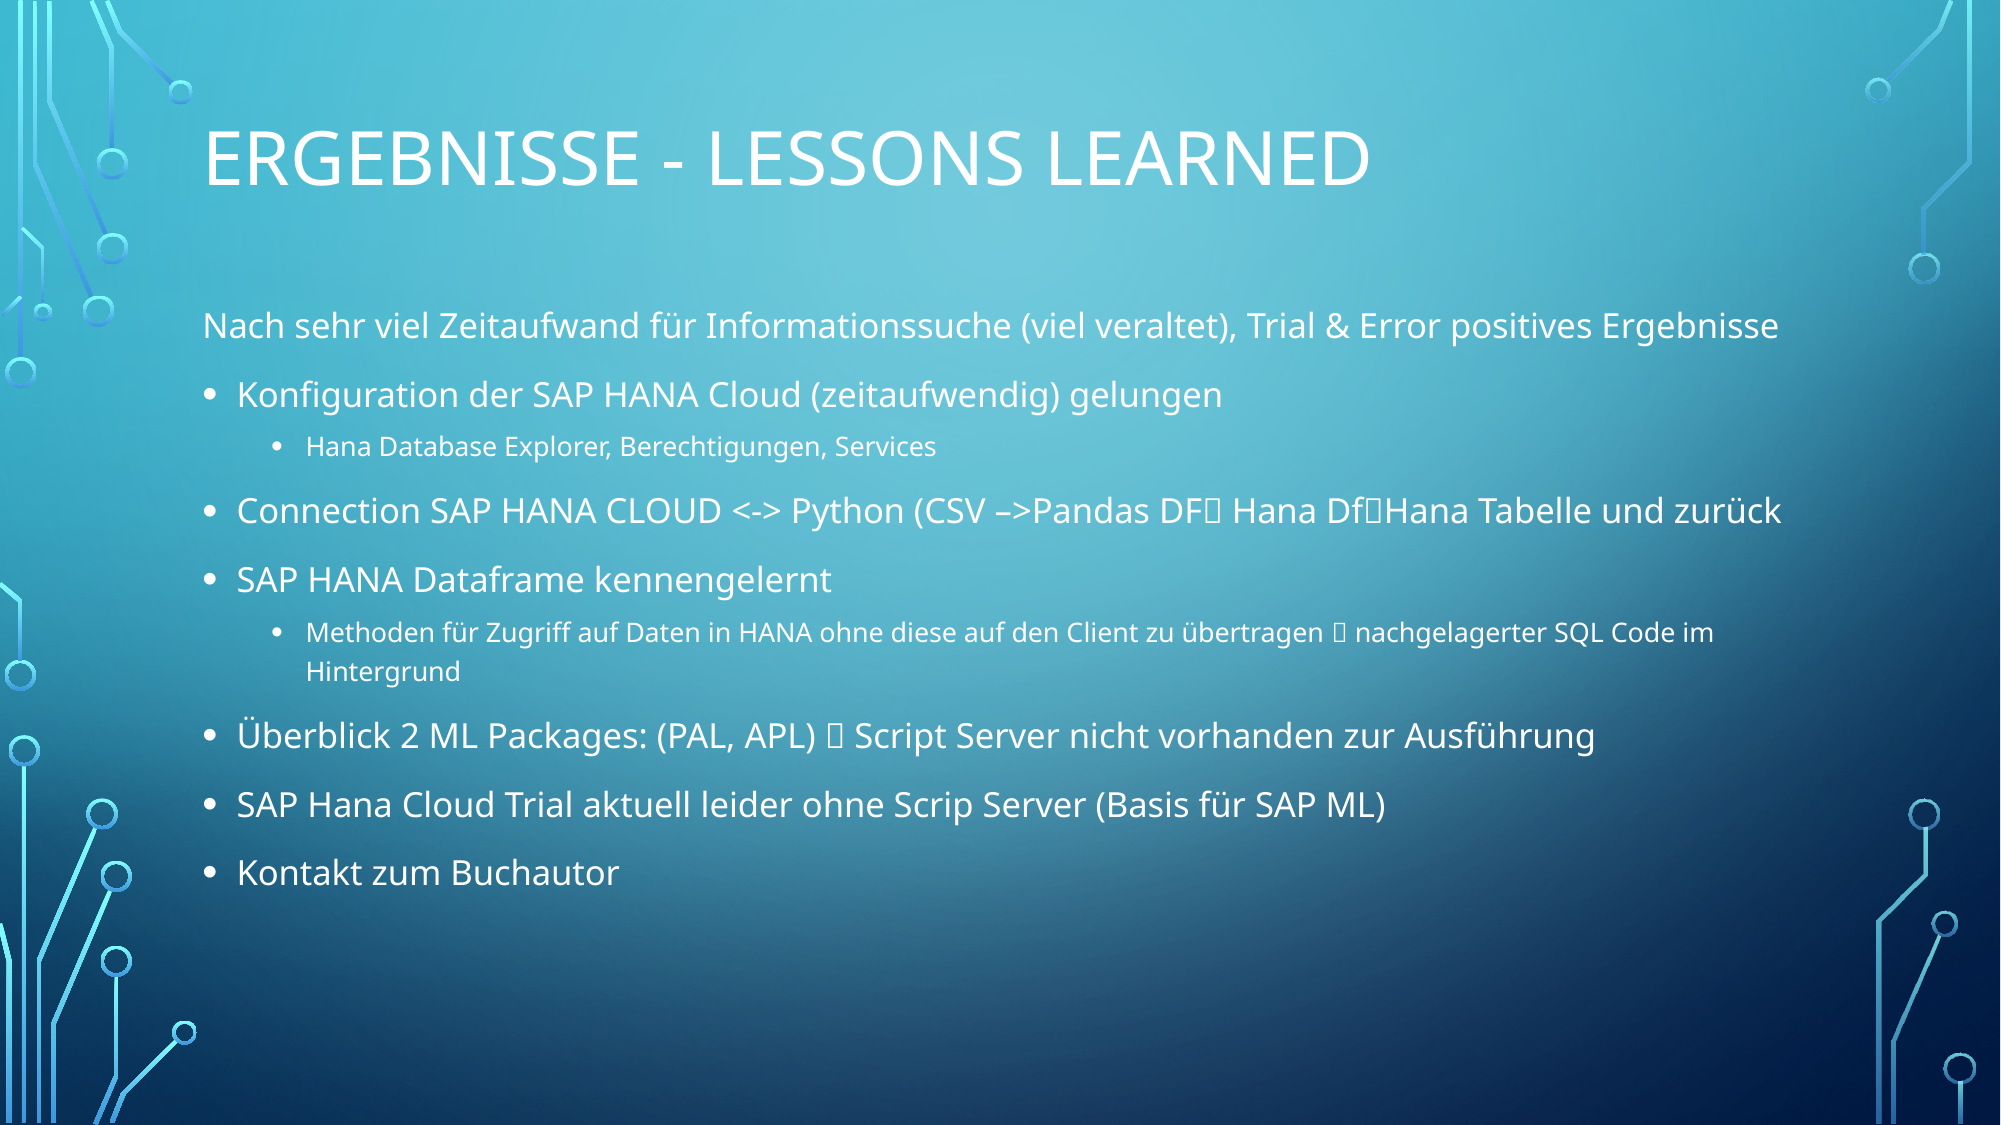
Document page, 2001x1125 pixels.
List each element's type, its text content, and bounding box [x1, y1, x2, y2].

list Nach sehr viel Zeitaufwand für Informationssuche (viel veraltet), Trial & Error positives Ergebnisse Konfiguration der SAP HANA Cloud (zeitaufwendig) gelungen Hana Database Explorer, Berechtigungen, Services Connection SAP HANA CLOUD <-> Python (CSV –>Pandas DF Hana DfHana Tabelle und zurück SAP HANA Dataframe kennengelernt Methoden für Zugriff auf Daten in HANA ohne diese auf den Client zu übertragen  nachgelagerter SQL Code im Hintergrund Überblick 2 ML Packages: (PAL, APL)  Script Server nicht vorhanden zur Ausführung SAP Hana Cloud Trial aktuell leider ohne Scrip Server (Basis für SAP ML) Kontakt zum Buchautor [187, 288, 1813, 950]
title Ergebnisse - Lessons learned [187, 101, 1813, 220]
